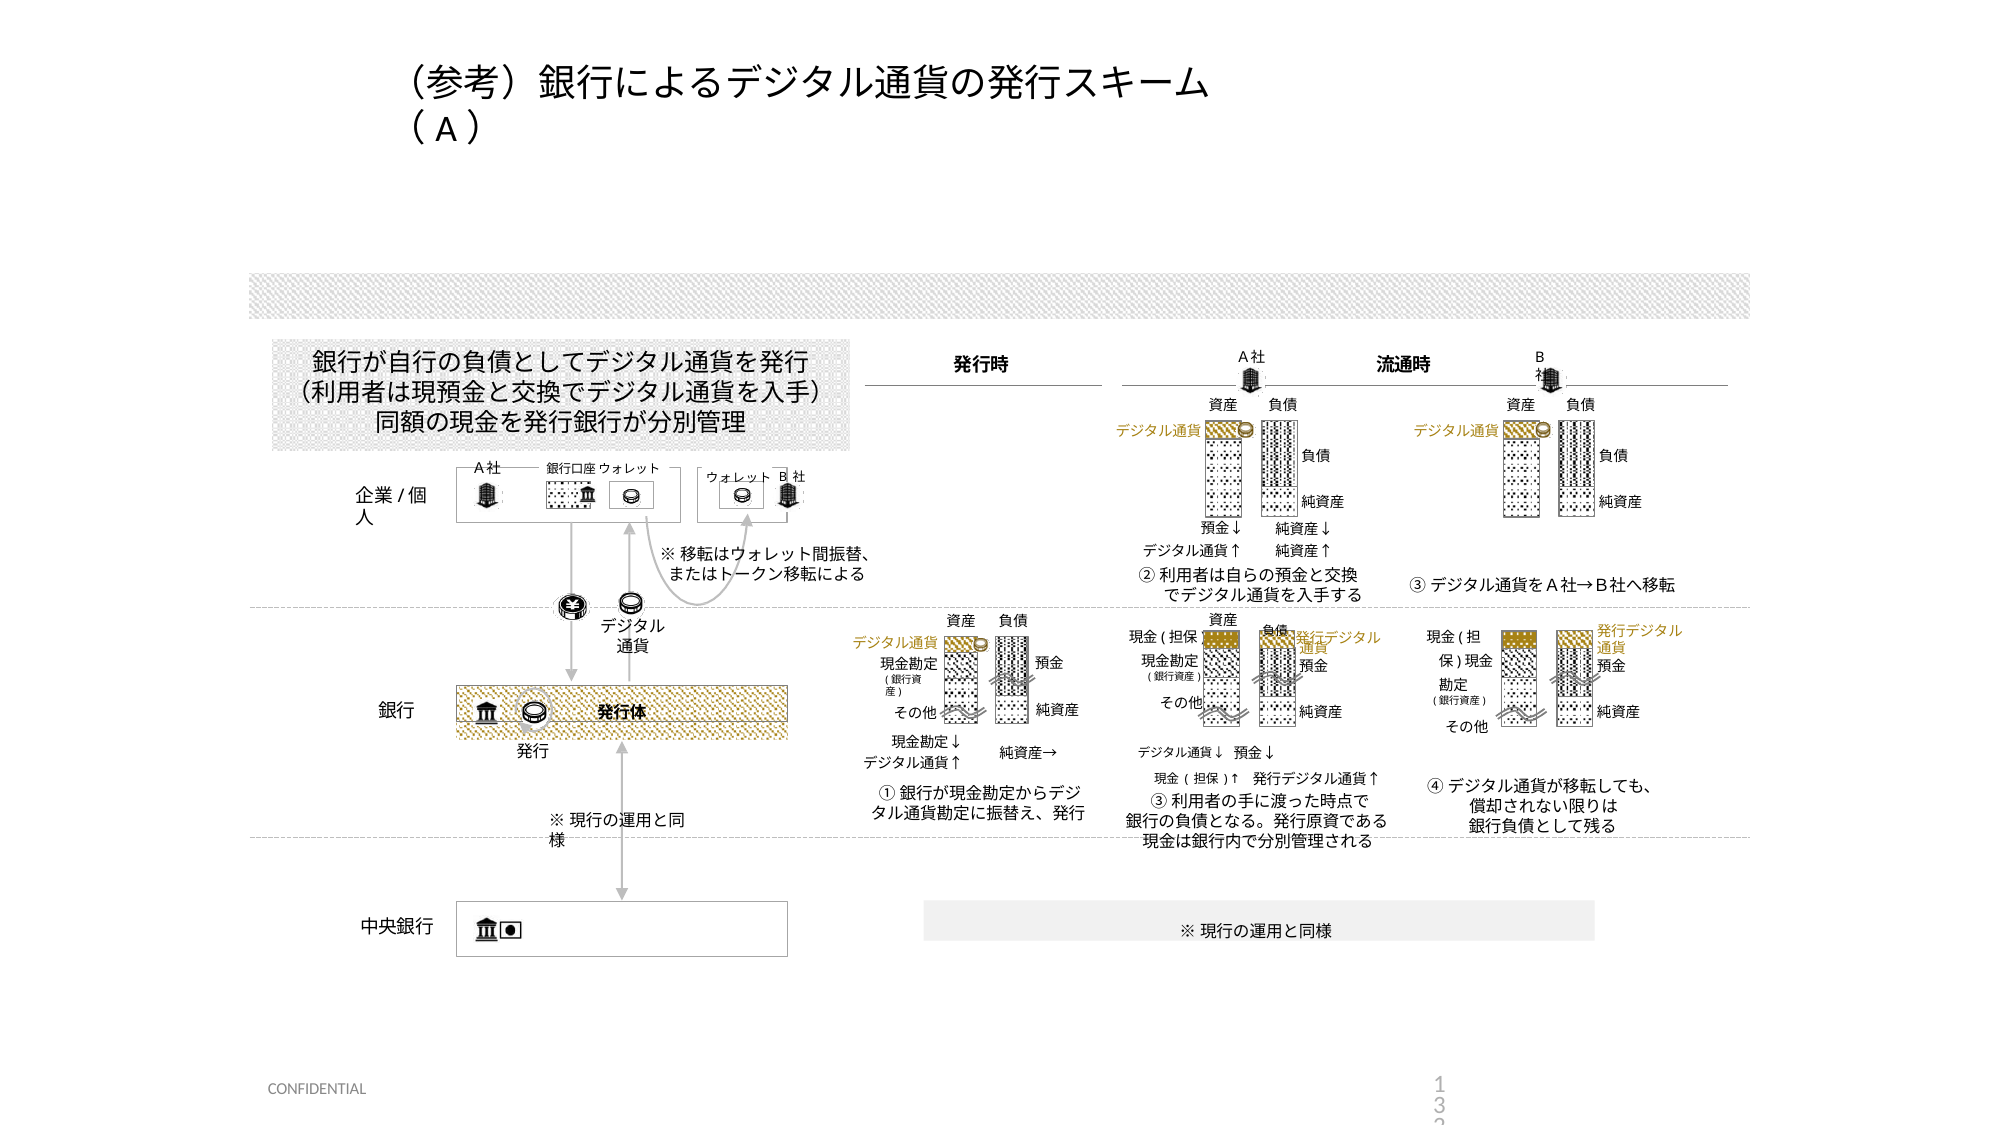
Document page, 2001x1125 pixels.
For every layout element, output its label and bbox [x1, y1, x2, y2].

picture [249, 273, 1750, 319]
picture [1532, 420, 1553, 438]
slide_number [1431, 958, 1472, 1125]
picture [471, 480, 497, 512]
title [386, 7, 1314, 198]
text_box [249, 345, 1751, 958]
picture [271, 339, 850, 451]
text_box [265, 1079, 371, 1098]
